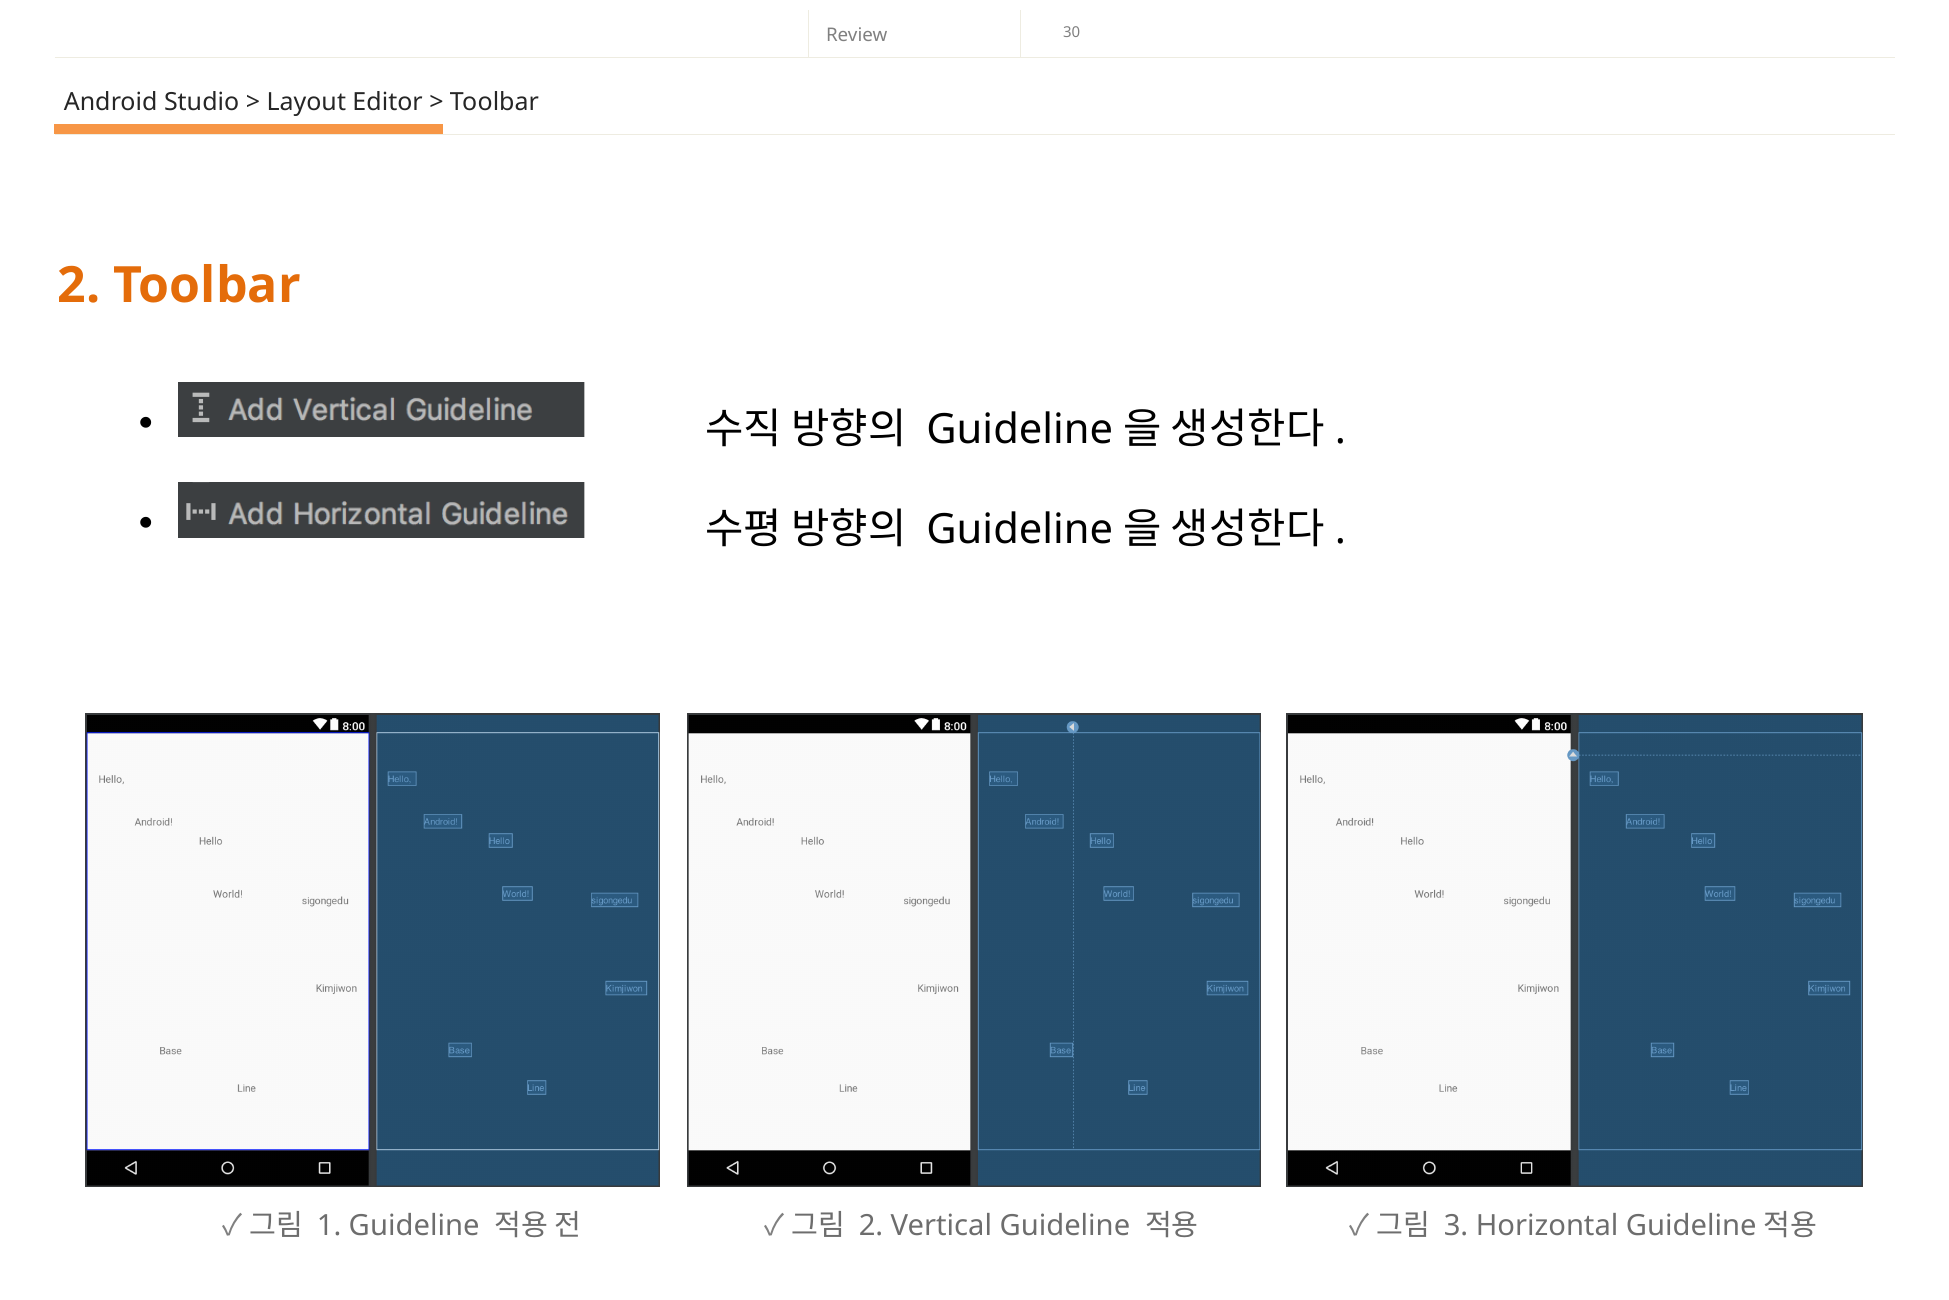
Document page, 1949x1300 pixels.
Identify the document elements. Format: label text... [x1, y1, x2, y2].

text_box 2. Toolbar [42, 245, 316, 321]
picture [687, 713, 1262, 1188]
picture [85, 713, 660, 1188]
text_box ✓그림 1. Guideline 적용 전 [207, 1198, 586, 1250]
text_box ✓그림 2. Vertical Guideline 적용 [749, 1199, 1200, 1250]
text_box 수직 방향의 Guideline을 생성한다. 수평 방향의 Guideline을 생성한다. [48, 344, 1889, 560]
text_box ✓그림 3. Horizontal Guideline적용 [1334, 1199, 1817, 1250]
picture [177, 381, 585, 437]
picture [1285, 713, 1863, 1188]
text_box Android Studio > Layout Editor > Toolbar [48, 74, 1726, 125]
picture [177, 482, 585, 538]
